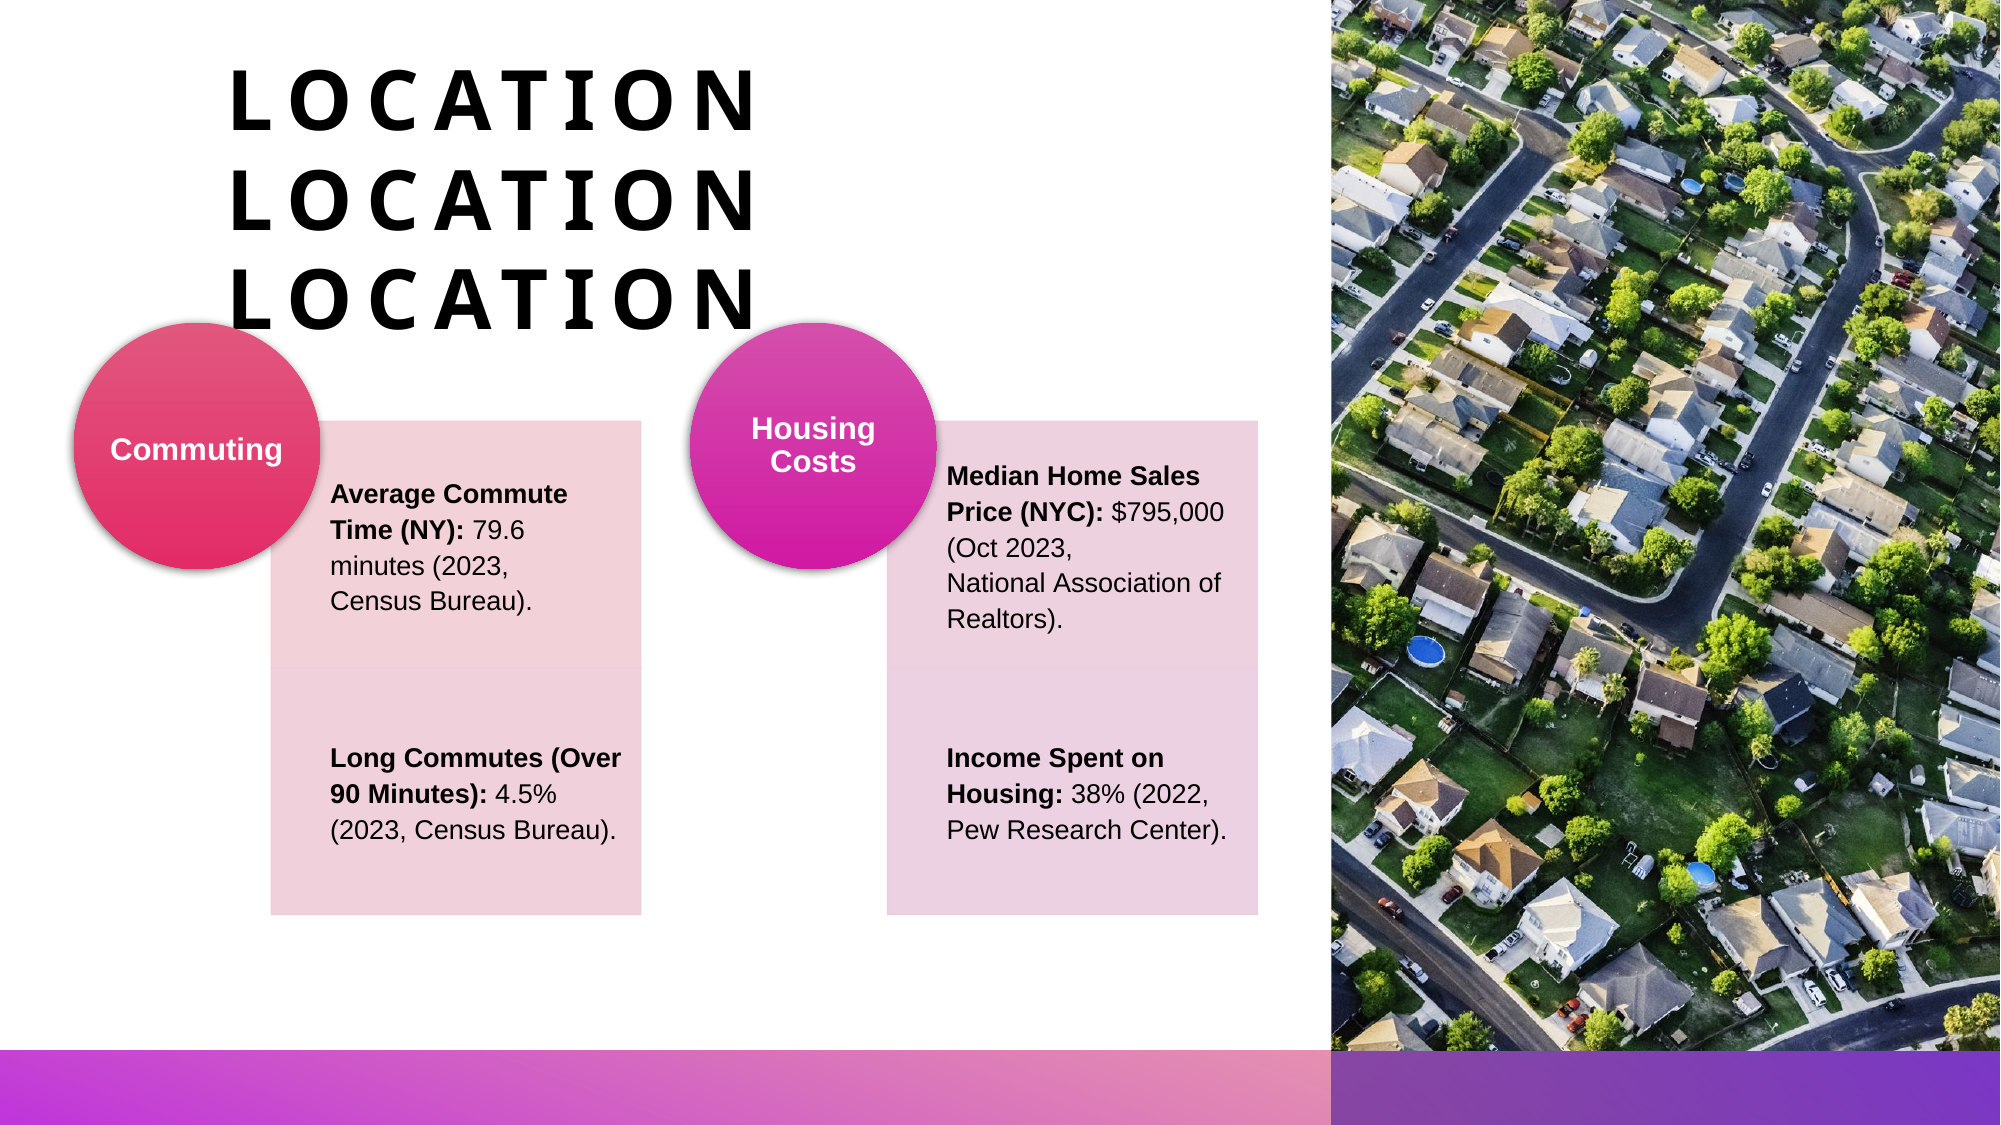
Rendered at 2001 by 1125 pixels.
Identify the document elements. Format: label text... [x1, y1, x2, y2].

picture [1331, 0, 2000, 1051]
text_box [0, 1050, 1330, 1125]
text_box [73, 249, 1258, 988]
text_box [0, 0, 1331, 1050]
text_box [1330, 1050, 2000, 1125]
title LOCATIOn LOCATION LOCATION [226, 47, 1200, 249]
